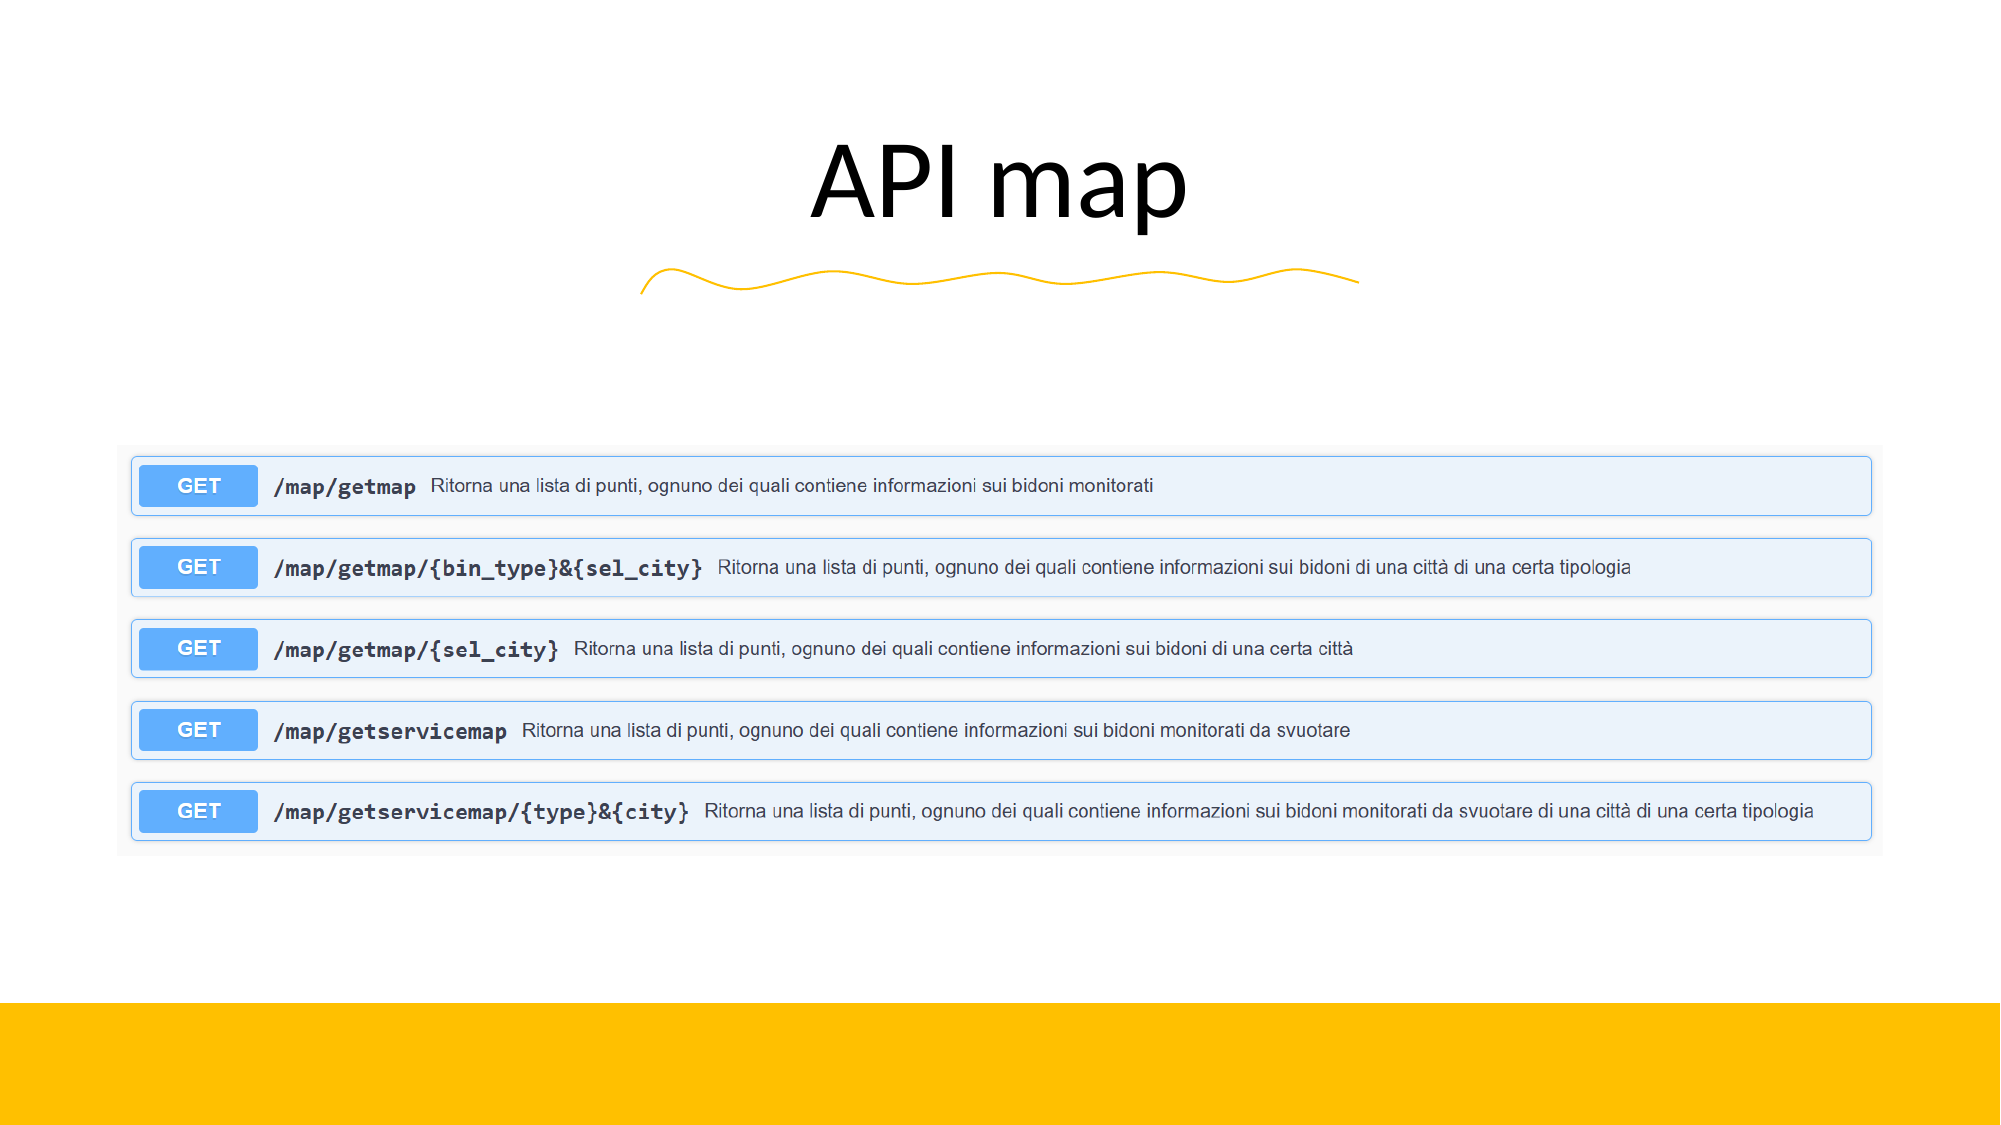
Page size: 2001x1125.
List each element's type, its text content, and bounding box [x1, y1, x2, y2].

text_box [640, 268, 1360, 295]
picture [117, 445, 1883, 856]
text_box [0, 1003, 2000, 1125]
text_box API map [556, 97, 1444, 247]
